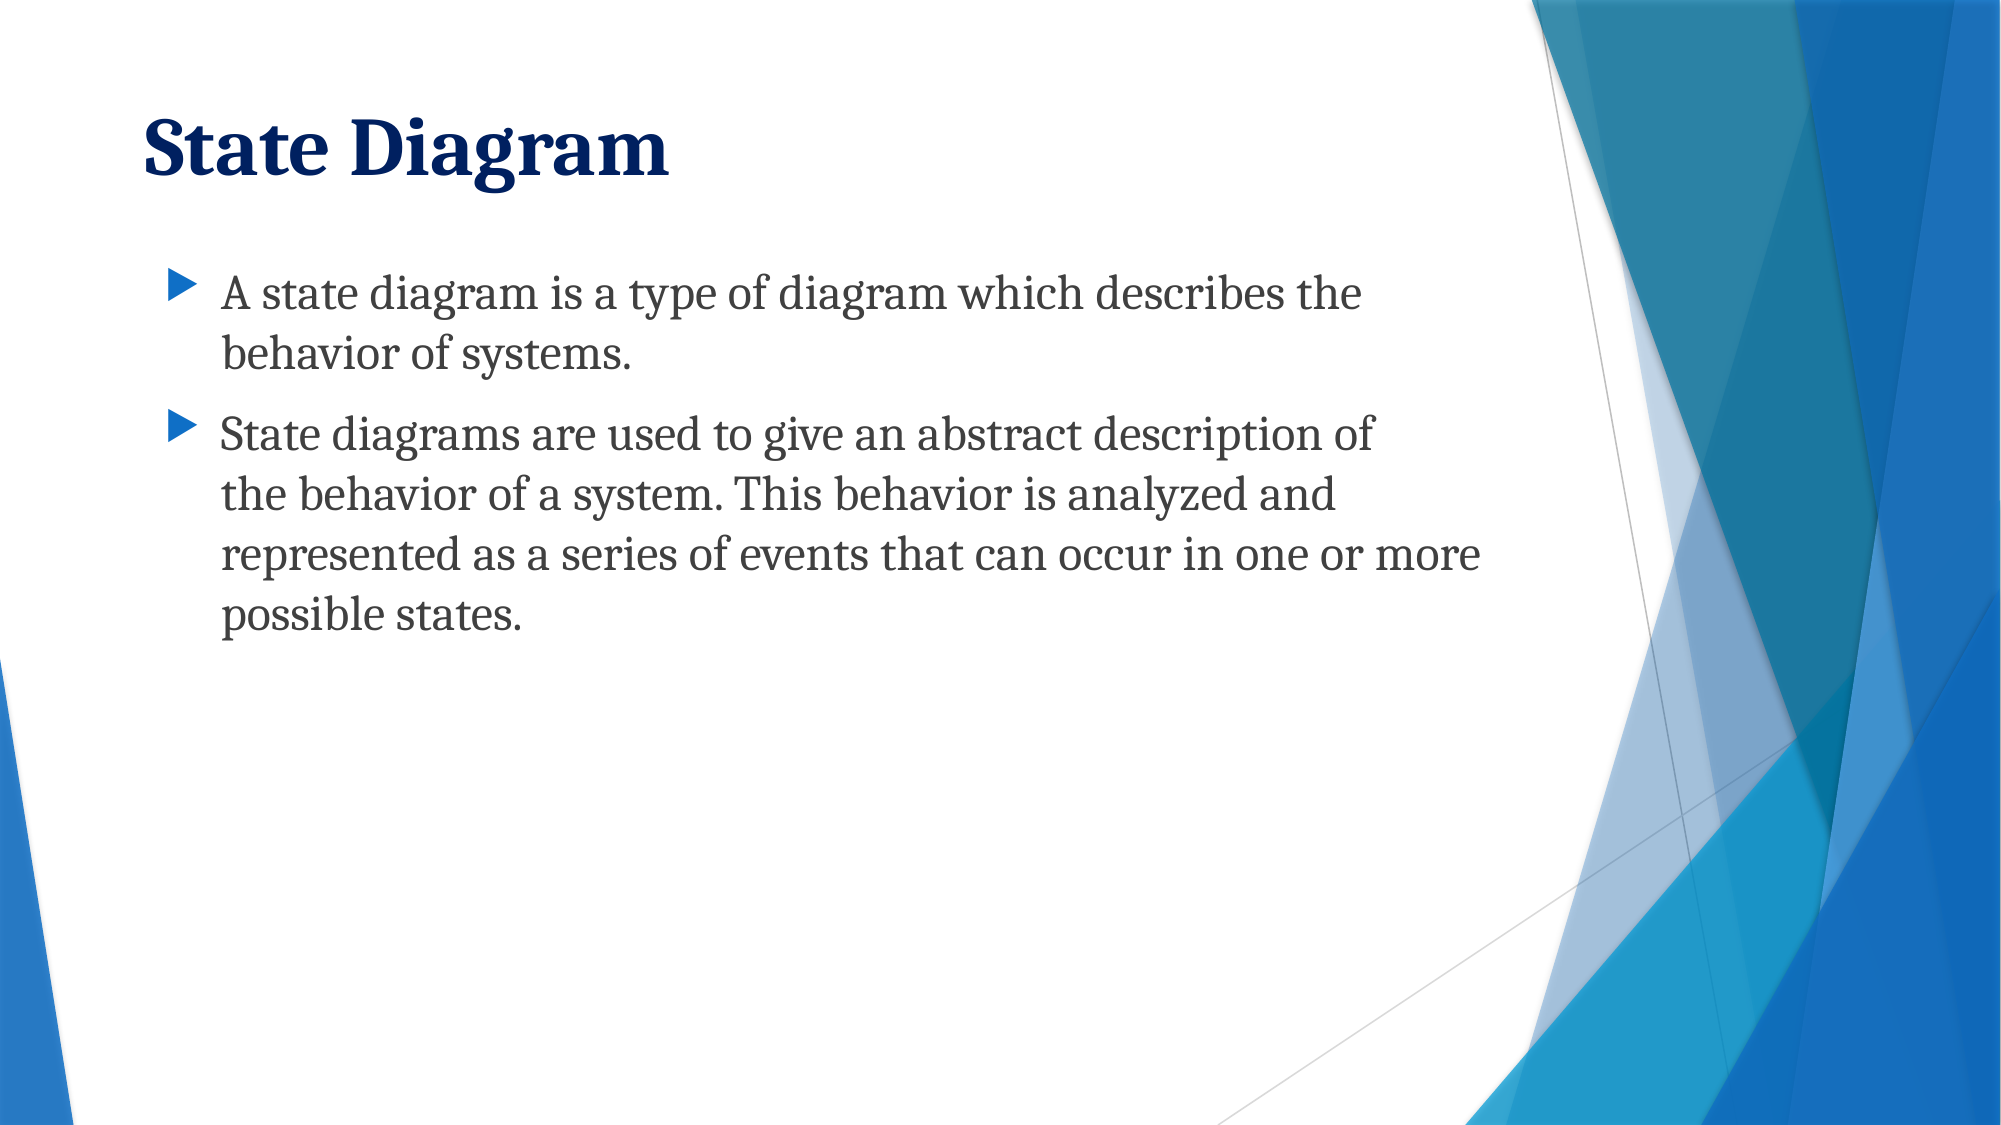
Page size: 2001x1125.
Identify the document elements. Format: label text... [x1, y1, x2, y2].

title State Diagram [130, 84, 1541, 302]
list A state diagram is a type of diagram which describes the behavior of systems. State diagrams are used to give an abstract description of the behavior of a system. This behavior is analyzed and represented as a series of events that can occur in one or more possible states. [149, 252, 1560, 890]
